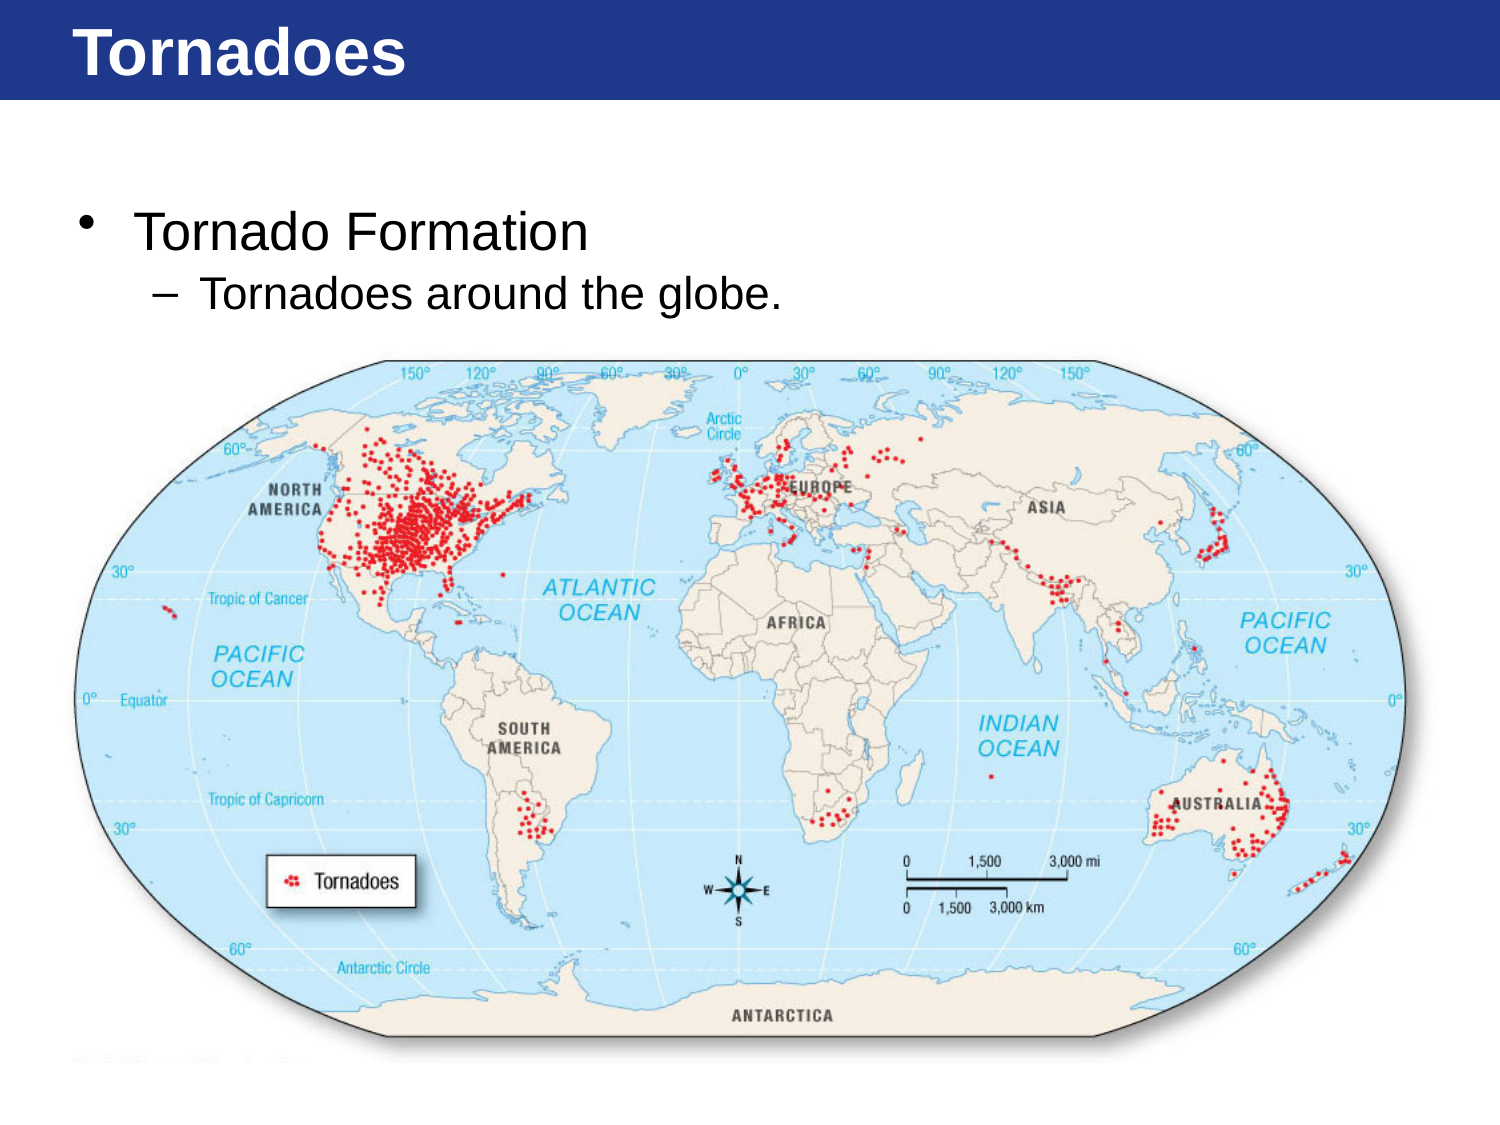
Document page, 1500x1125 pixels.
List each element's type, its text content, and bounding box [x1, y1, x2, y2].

title Tornadoes [0, 1, 1498, 97]
picture [62, 351, 1438, 1063]
list Tornado Formation Tornadoes around the globe. [62, 188, 1413, 338]
